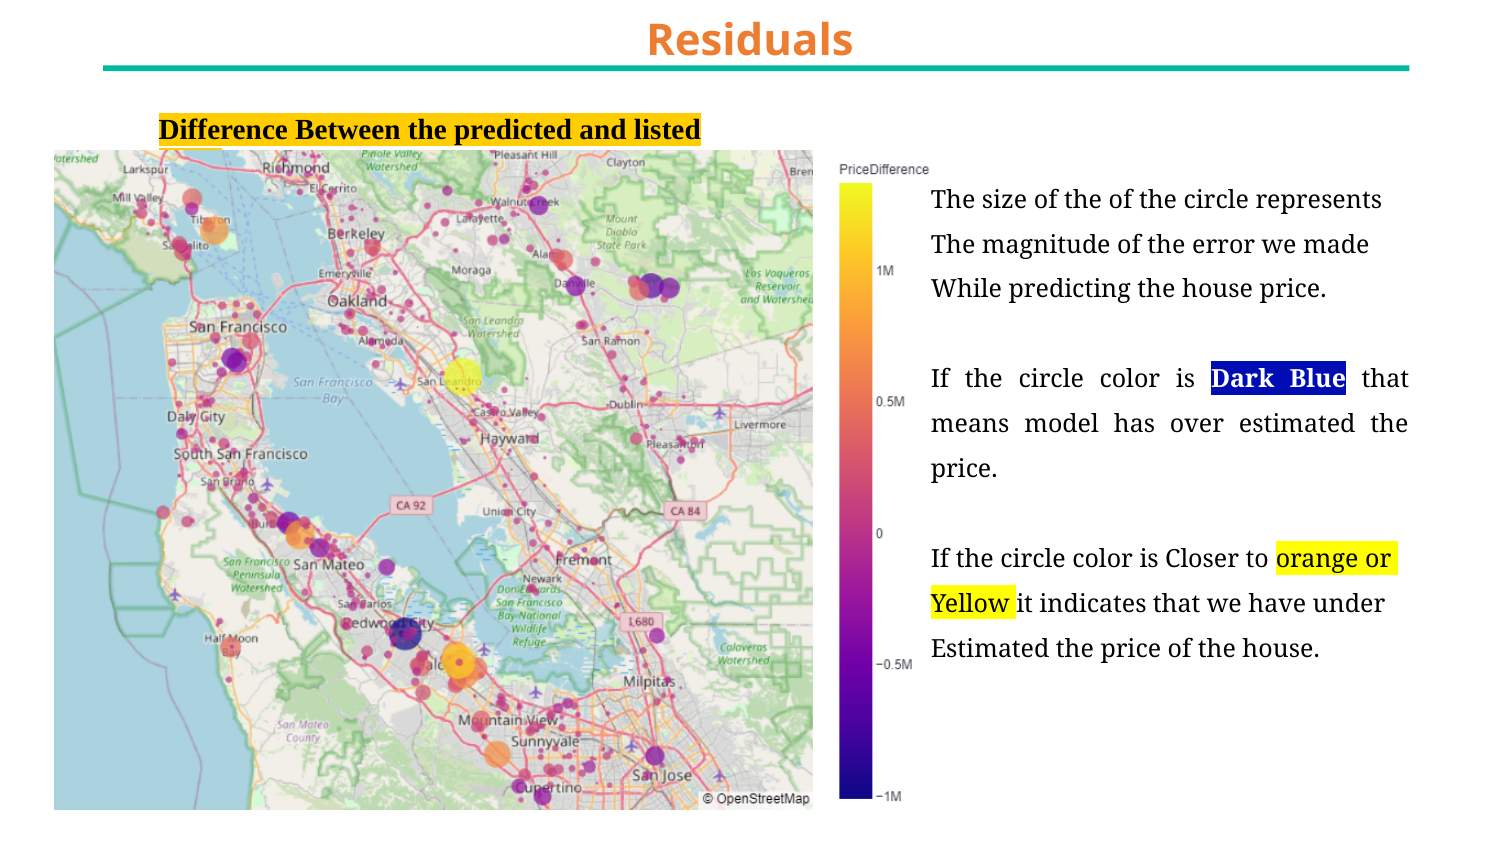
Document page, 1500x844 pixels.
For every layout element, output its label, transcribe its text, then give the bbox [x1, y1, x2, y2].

text_box [103, 65, 1410, 72]
picture [54, 149, 934, 810]
text_box The size of the of the circle represents The magnitude of the error we made While predicting the house price. If the circle color is Dark Blue that means model has over estimated the price. If the circle color is Closer to orange or Yellow it indicates that we have under Estimated the price of the house. [938, 162, 1421, 668]
title Residuals [103, 9, 1397, 65]
text_box Difference Between the predicted and listed price [147, 104, 767, 148]
